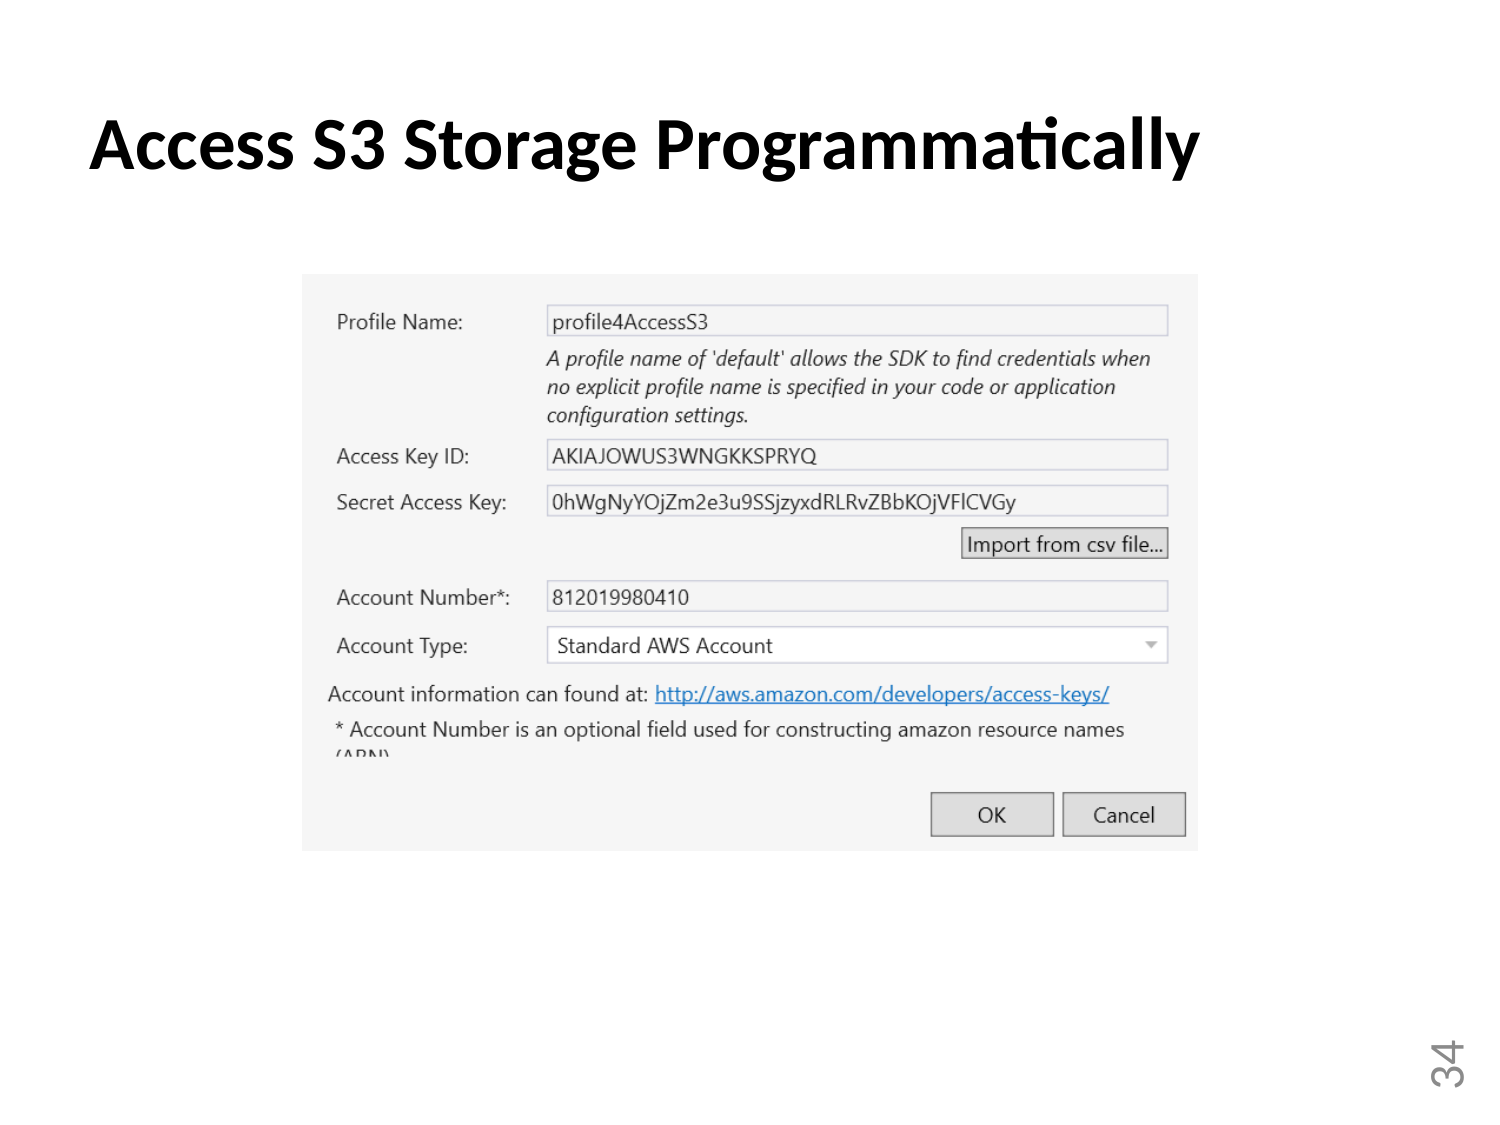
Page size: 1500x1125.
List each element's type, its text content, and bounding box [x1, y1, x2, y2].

text_box Access S3 Storage Programmatically [74, 87, 1438, 193]
slide_number 34 [1412, 1025, 1475, 1125]
picture [302, 274, 1198, 851]
